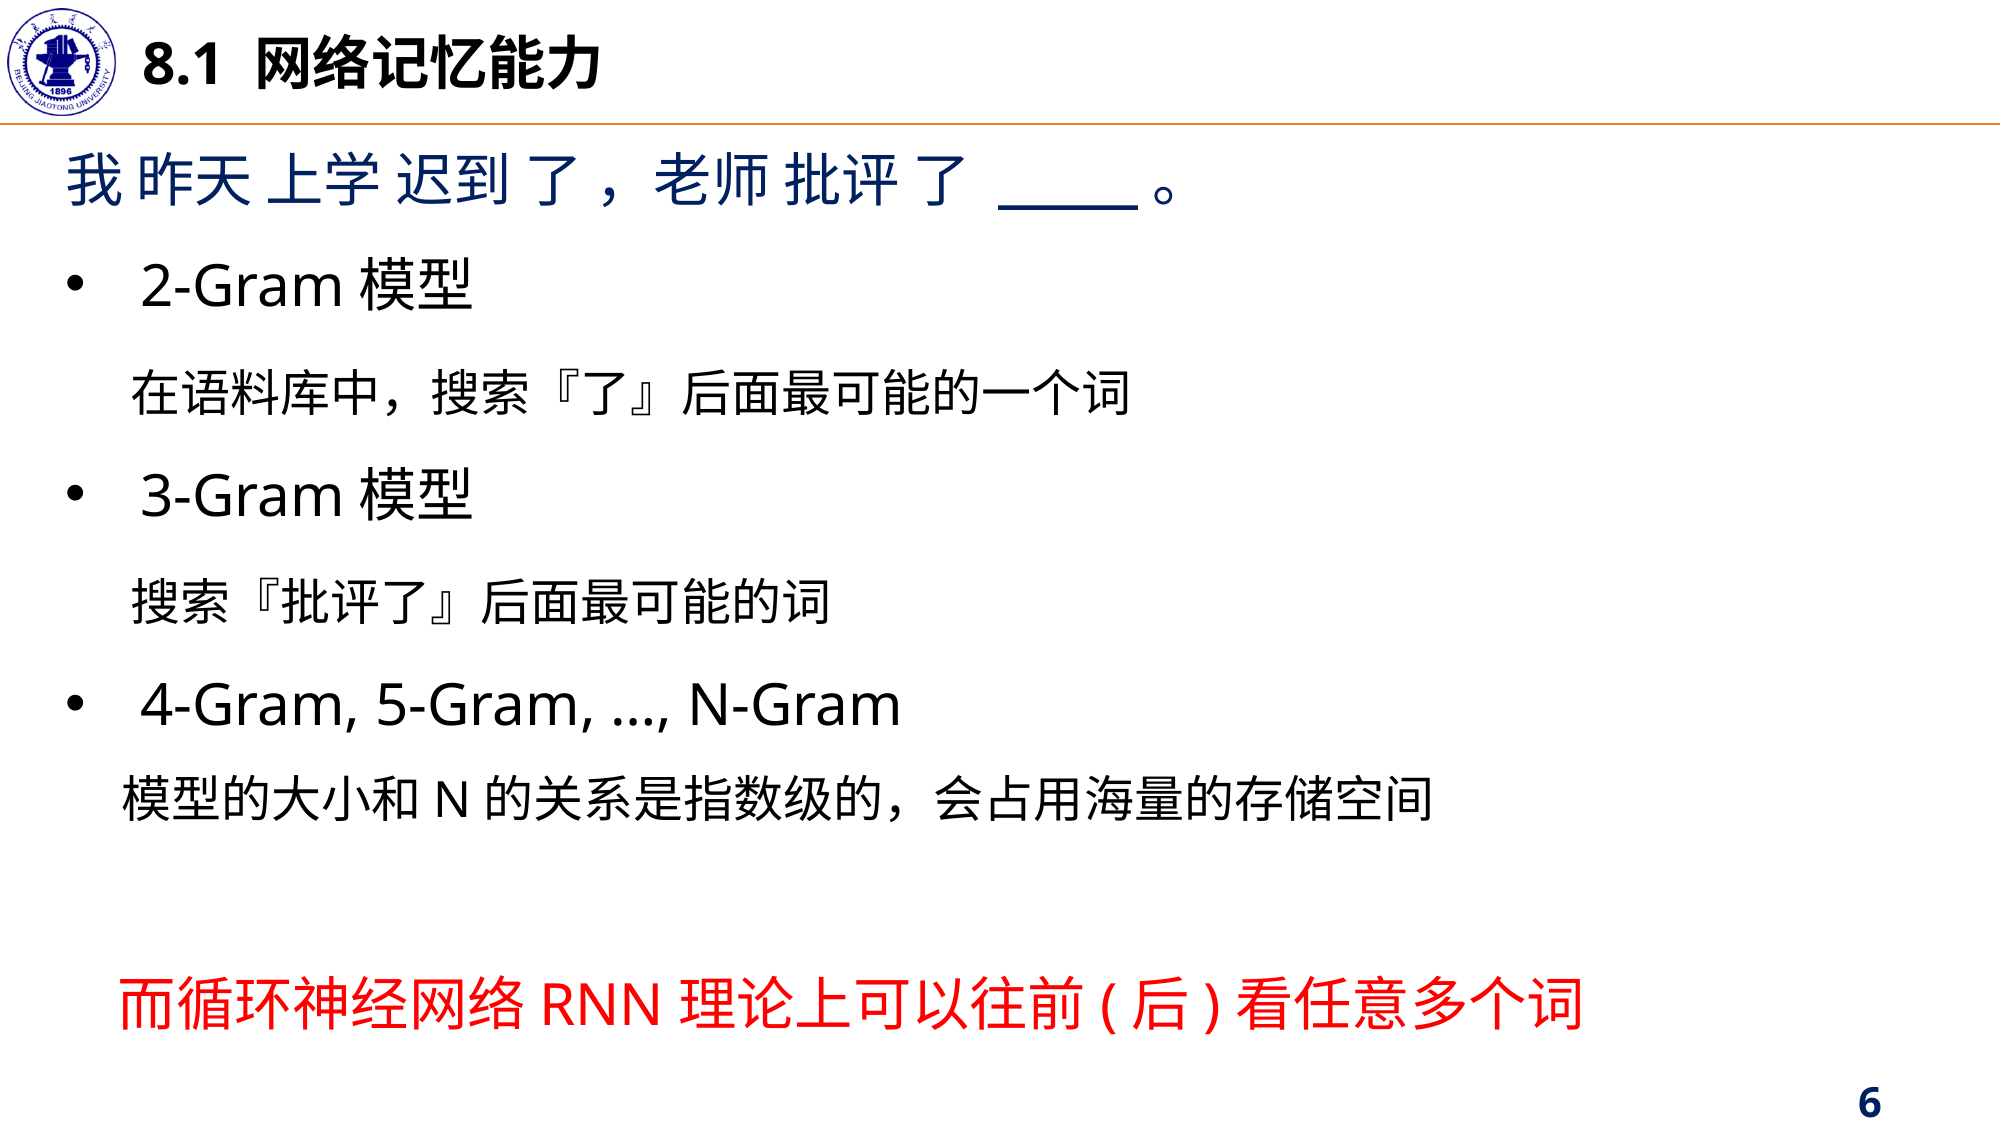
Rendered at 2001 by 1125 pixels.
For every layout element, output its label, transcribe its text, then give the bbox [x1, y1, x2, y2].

text_box 8.1 网络记忆能力 [127, 19, 1958, 175]
picture [7, 8, 116, 116]
text_box 我 昨天 上学 迟到 了 ，老师 批评 了 ____。 2-Gram模型 在语料库中，搜索『了』后面最可能的一个词 3-Gram模型 搜索『批评了』后面最可能的词 4-Gram, 5-Gram, …, N-Gram 模型的大小和N的关系是指数级的，会占用海量的存储空间 而循环神经网络RNN理论上可以往前(后)看任意多个词 [50, 100, 1900, 1001]
